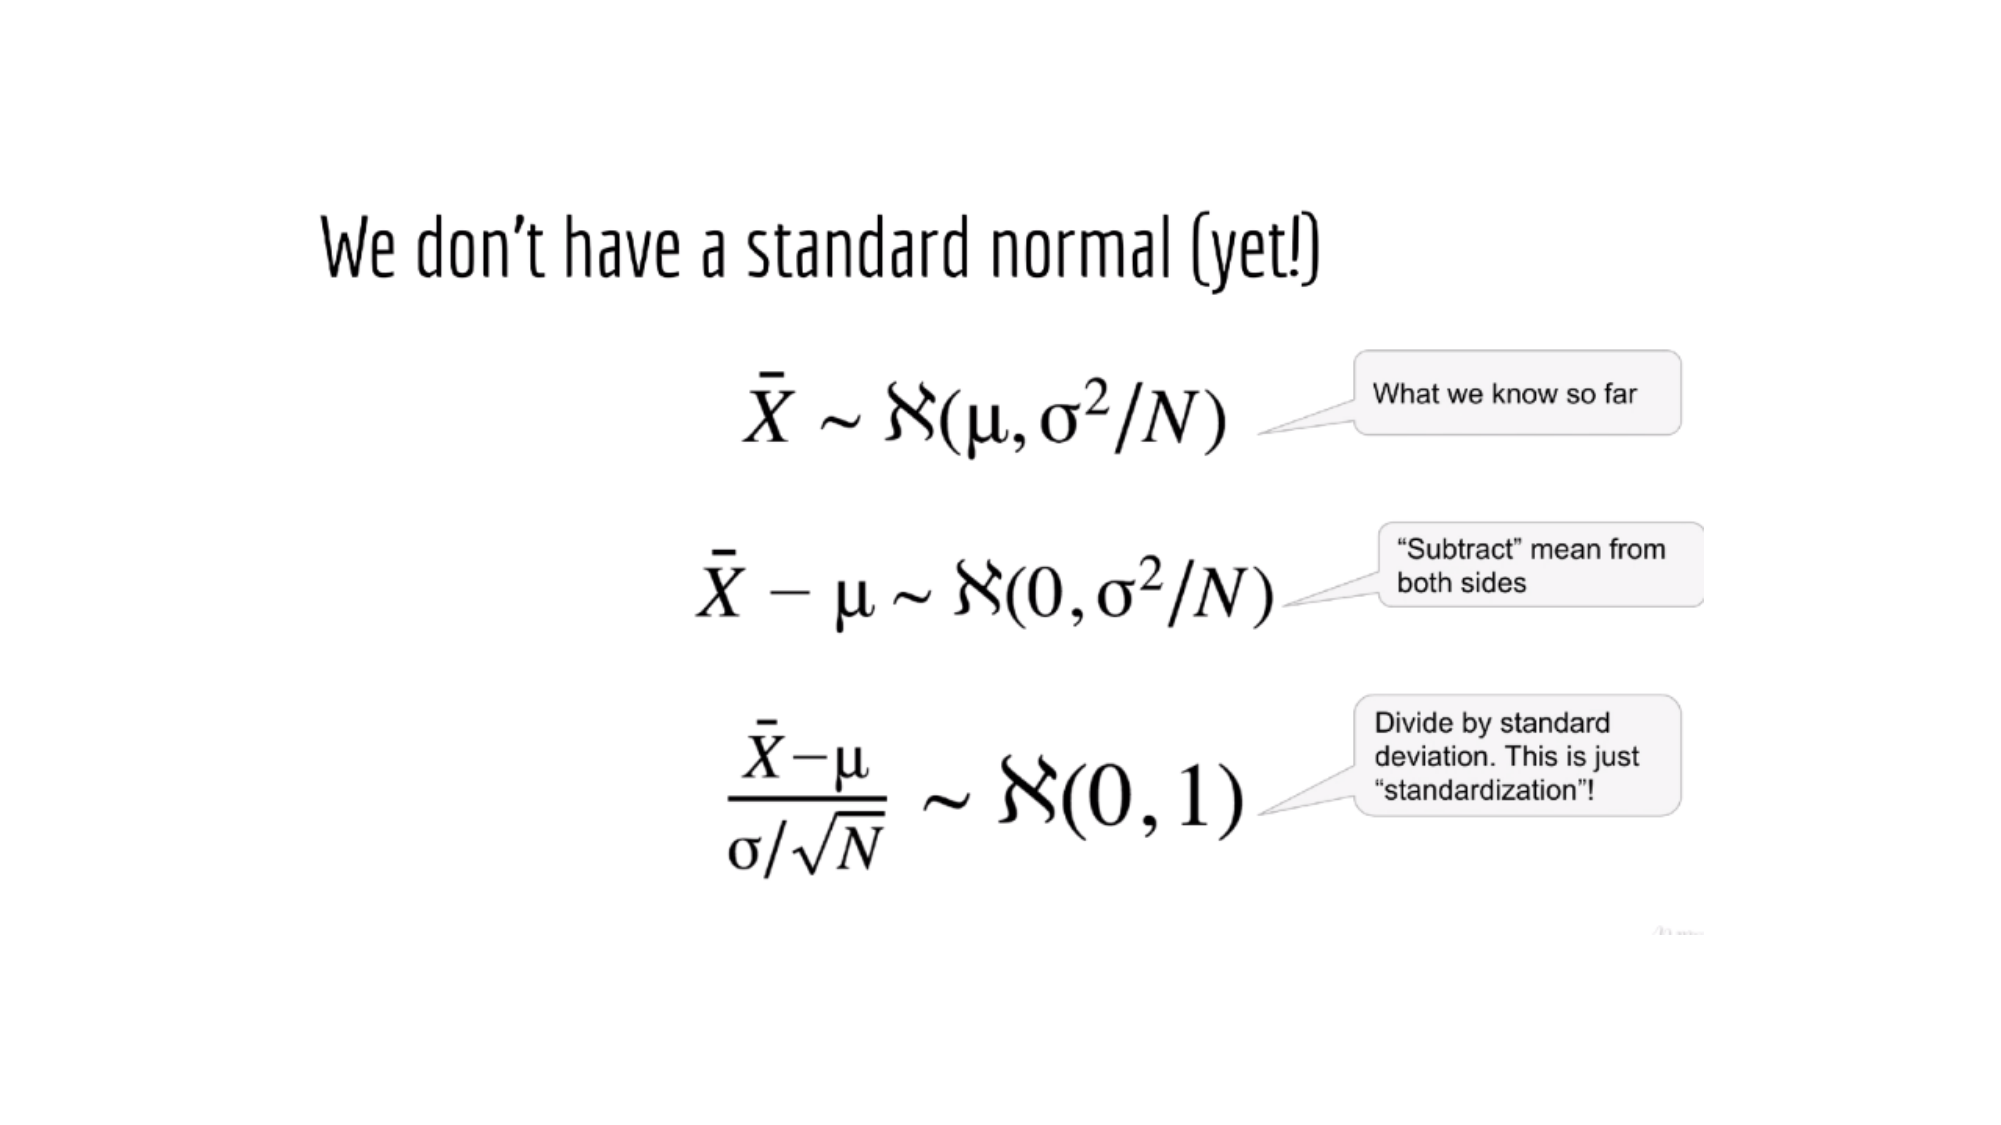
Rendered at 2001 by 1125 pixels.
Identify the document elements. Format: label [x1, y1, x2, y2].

picture [296, 190, 1704, 935]
